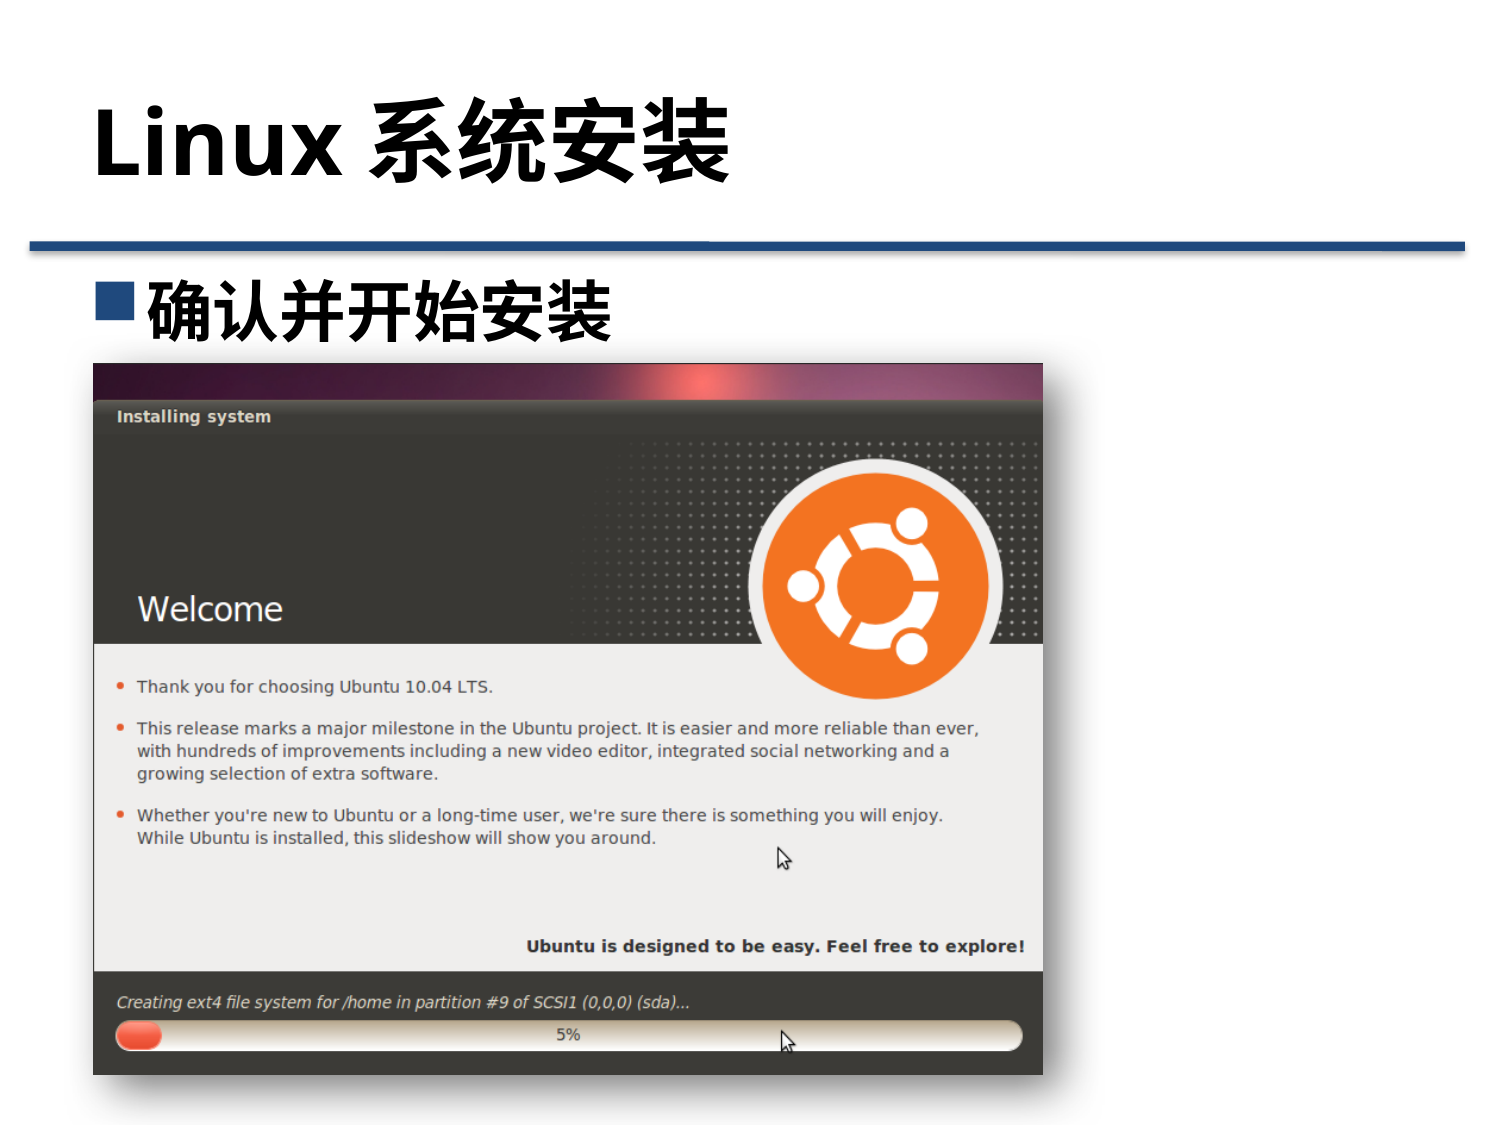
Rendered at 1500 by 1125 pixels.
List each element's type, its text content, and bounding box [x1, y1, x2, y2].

picture [93, 362, 1044, 1075]
list 确认并开始安装 [74, 262, 1426, 1006]
title Linux系统安装 [74, 44, 1426, 233]
